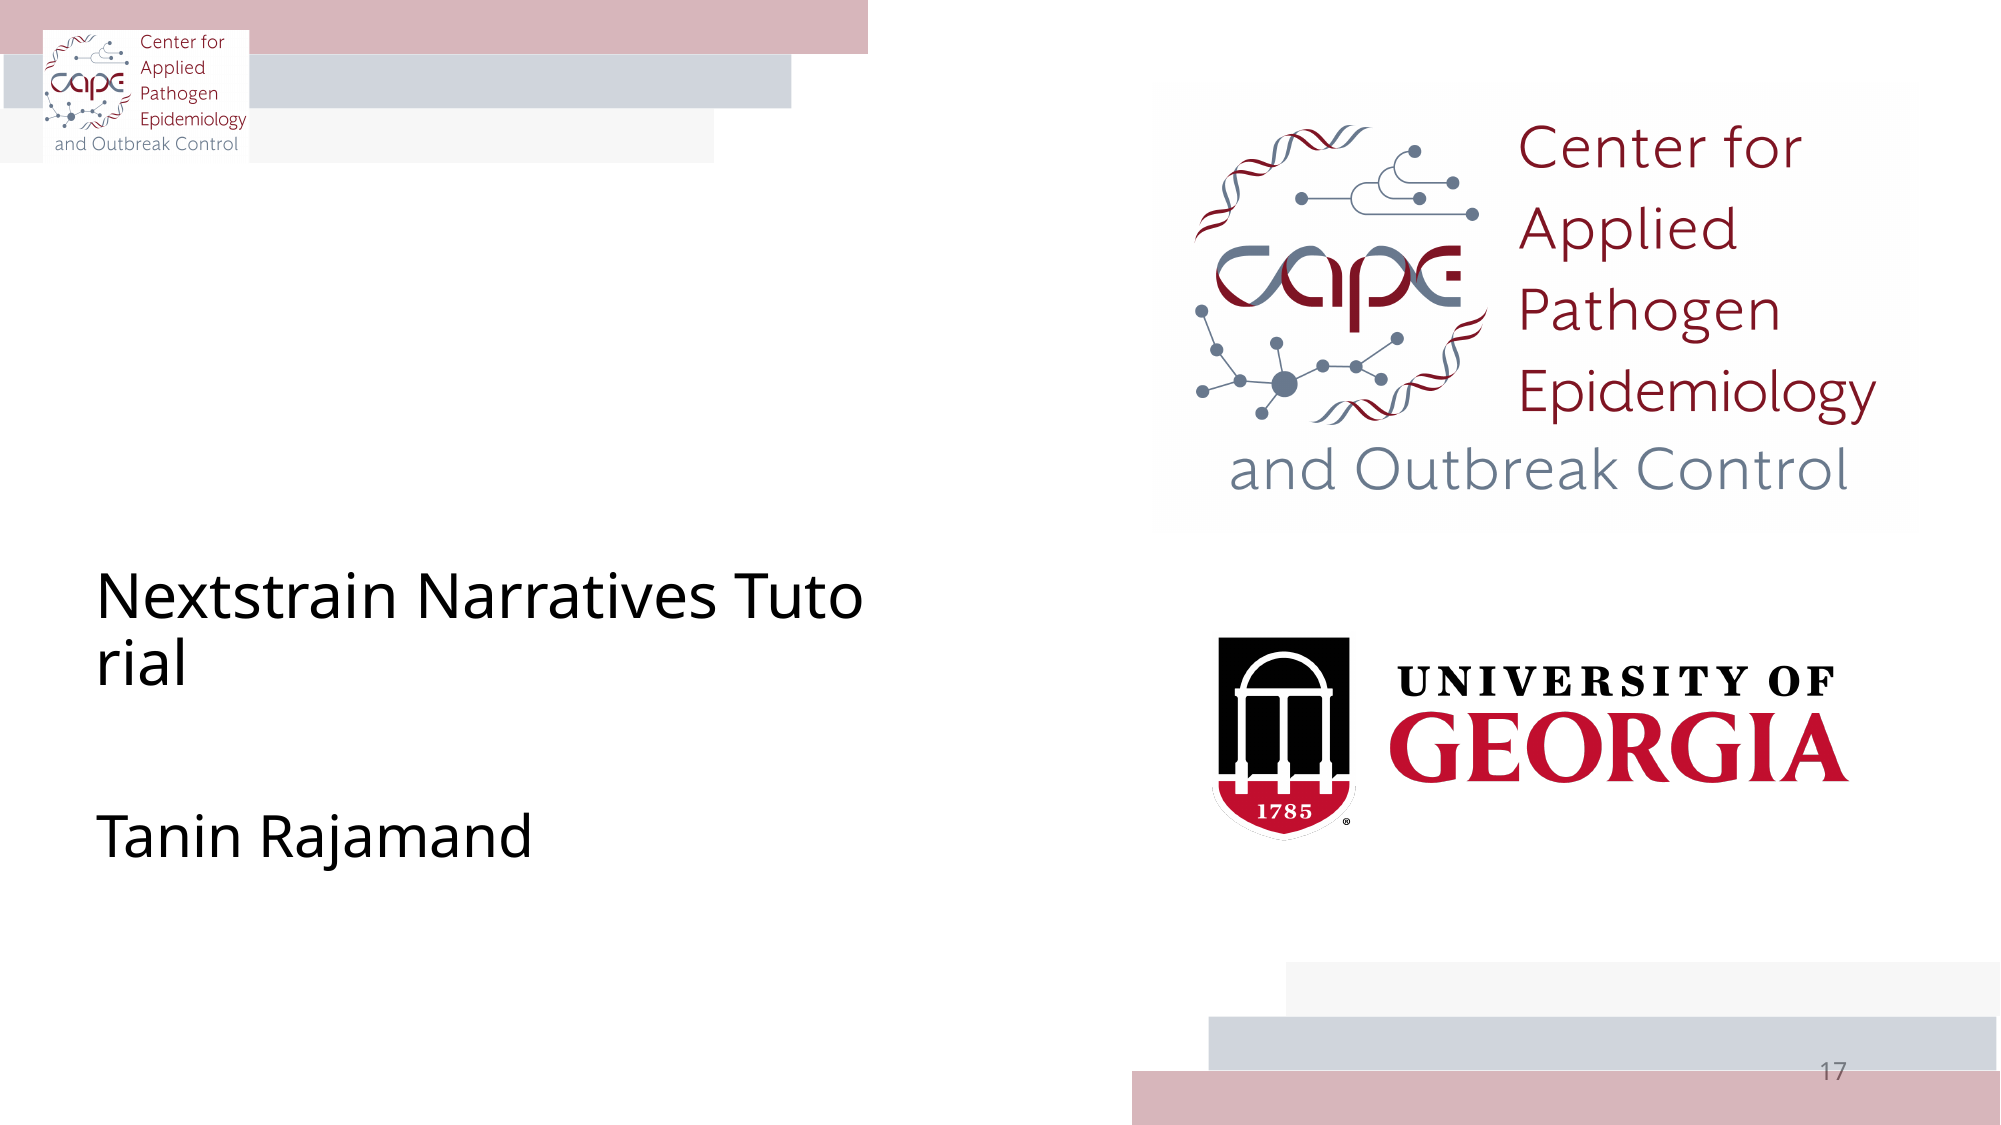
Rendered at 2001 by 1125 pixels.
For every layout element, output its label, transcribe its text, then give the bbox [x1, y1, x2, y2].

picture [1146, 564, 1921, 900]
picture [42, 30, 250, 165]
picture [1151, 81, 1919, 533]
subtitle Tanin Rajamand [81, 799, 904, 998]
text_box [0, 0, 869, 164]
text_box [1131, 961, 2000, 1125]
title Nextstrain Narratives Tutorial [80, 181, 904, 707]
